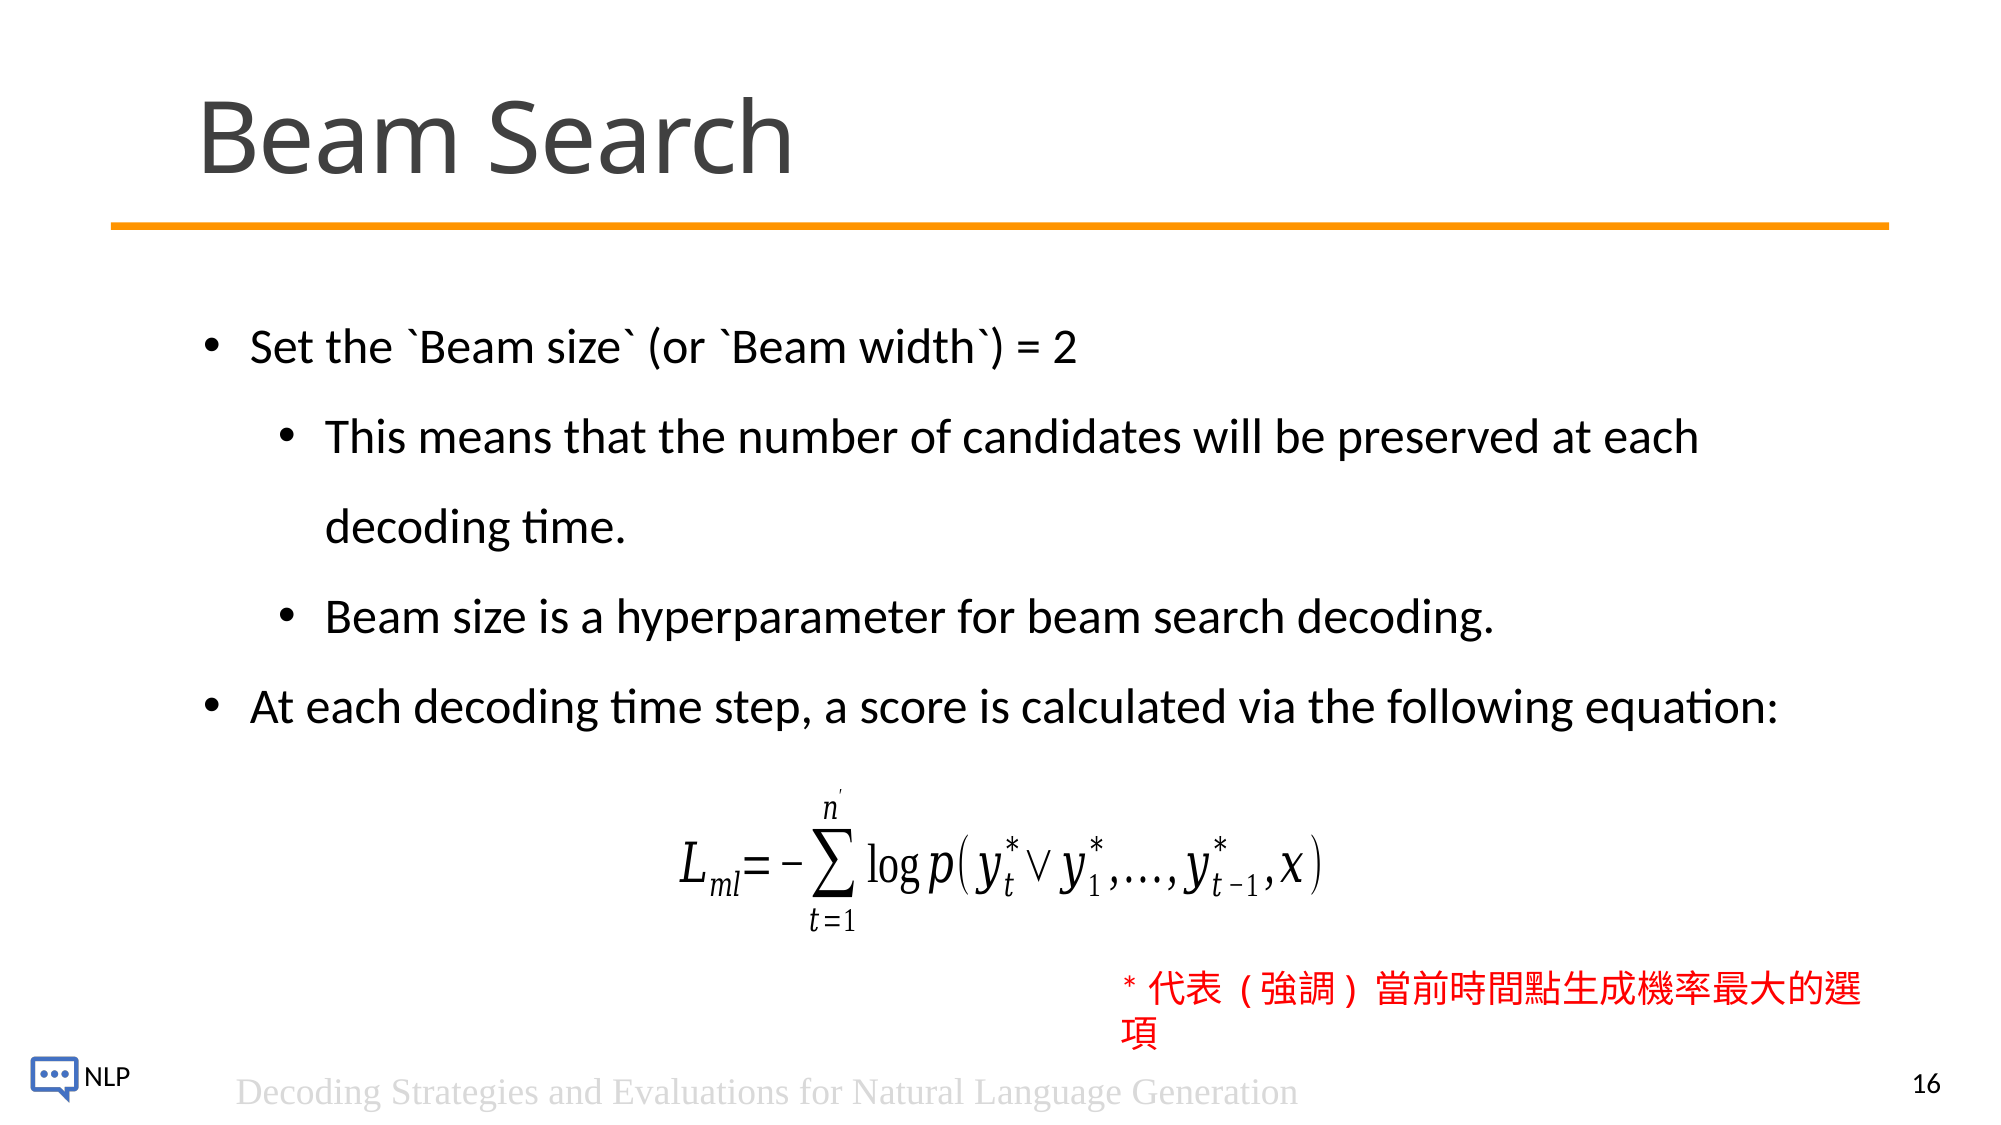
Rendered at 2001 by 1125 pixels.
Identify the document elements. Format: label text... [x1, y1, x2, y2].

picture [23, 1047, 86, 1110]
slide_number 16 [1740, 1052, 1957, 1113]
text_box Set the `Beam size` (or `Beam width`) = 2 This means that the number of candidates will be preserved at each decoding time. Beam size is a hyperparameter for beam search decoding. At each decoding time step, a score is calculated via the following equation: [188, 276, 1839, 742]
text_box Decoding Strategies and Evaluations for Natural Language Generation [220, 1059, 1349, 1120]
title Beam Search [180, 58, 1830, 228]
text_box *代表 (強調) 當前時間點生成機率最大的選項 [1105, 957, 1890, 1063]
